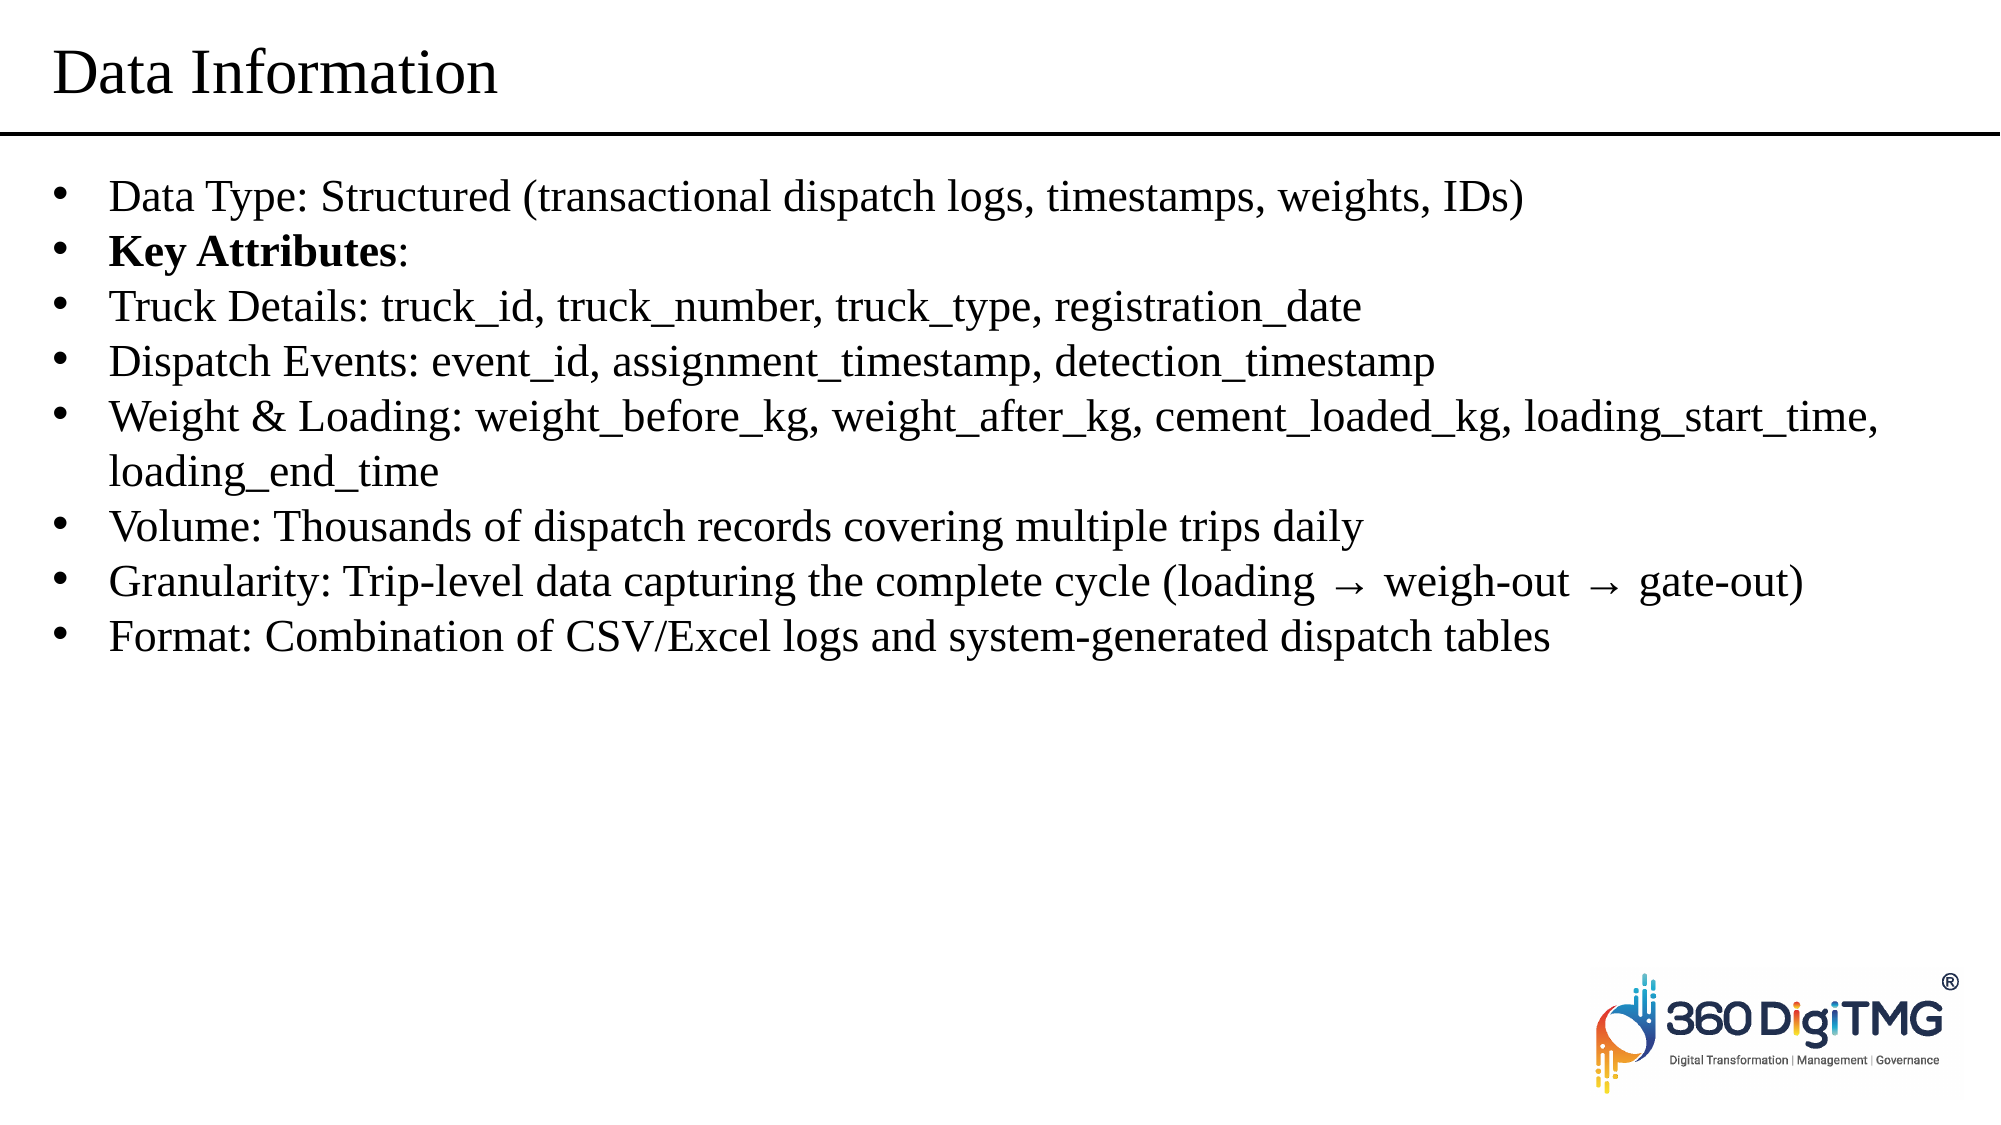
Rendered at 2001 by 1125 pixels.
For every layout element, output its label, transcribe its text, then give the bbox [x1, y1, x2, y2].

text_box Data Type: Structured (transactional dispatch logs, timestamps, weights, IDs) Key Attributes: Truck Details: truck_id, truck_number, truck_type, registration_date Dispatch Events: event_id, assignment_timestamp, detection_timestamp Weight & Loading: weight_before_kg, weight_after_kg, cement_loaded_kg, loading_start_time, loading_end_time Volume: Thousands of dispatch records covering multiple trips daily Granularity: Trip-level data capturing the complete cycle (loading → weigh-out → gate-out) Format: Combination of CSV/Excel logs and system-generated dispatch tables [37, 157, 1964, 668]
picture [1590, 967, 1964, 1100]
text_box [0, 132, 2000, 136]
title Data Information [37, 30, 1763, 116]
